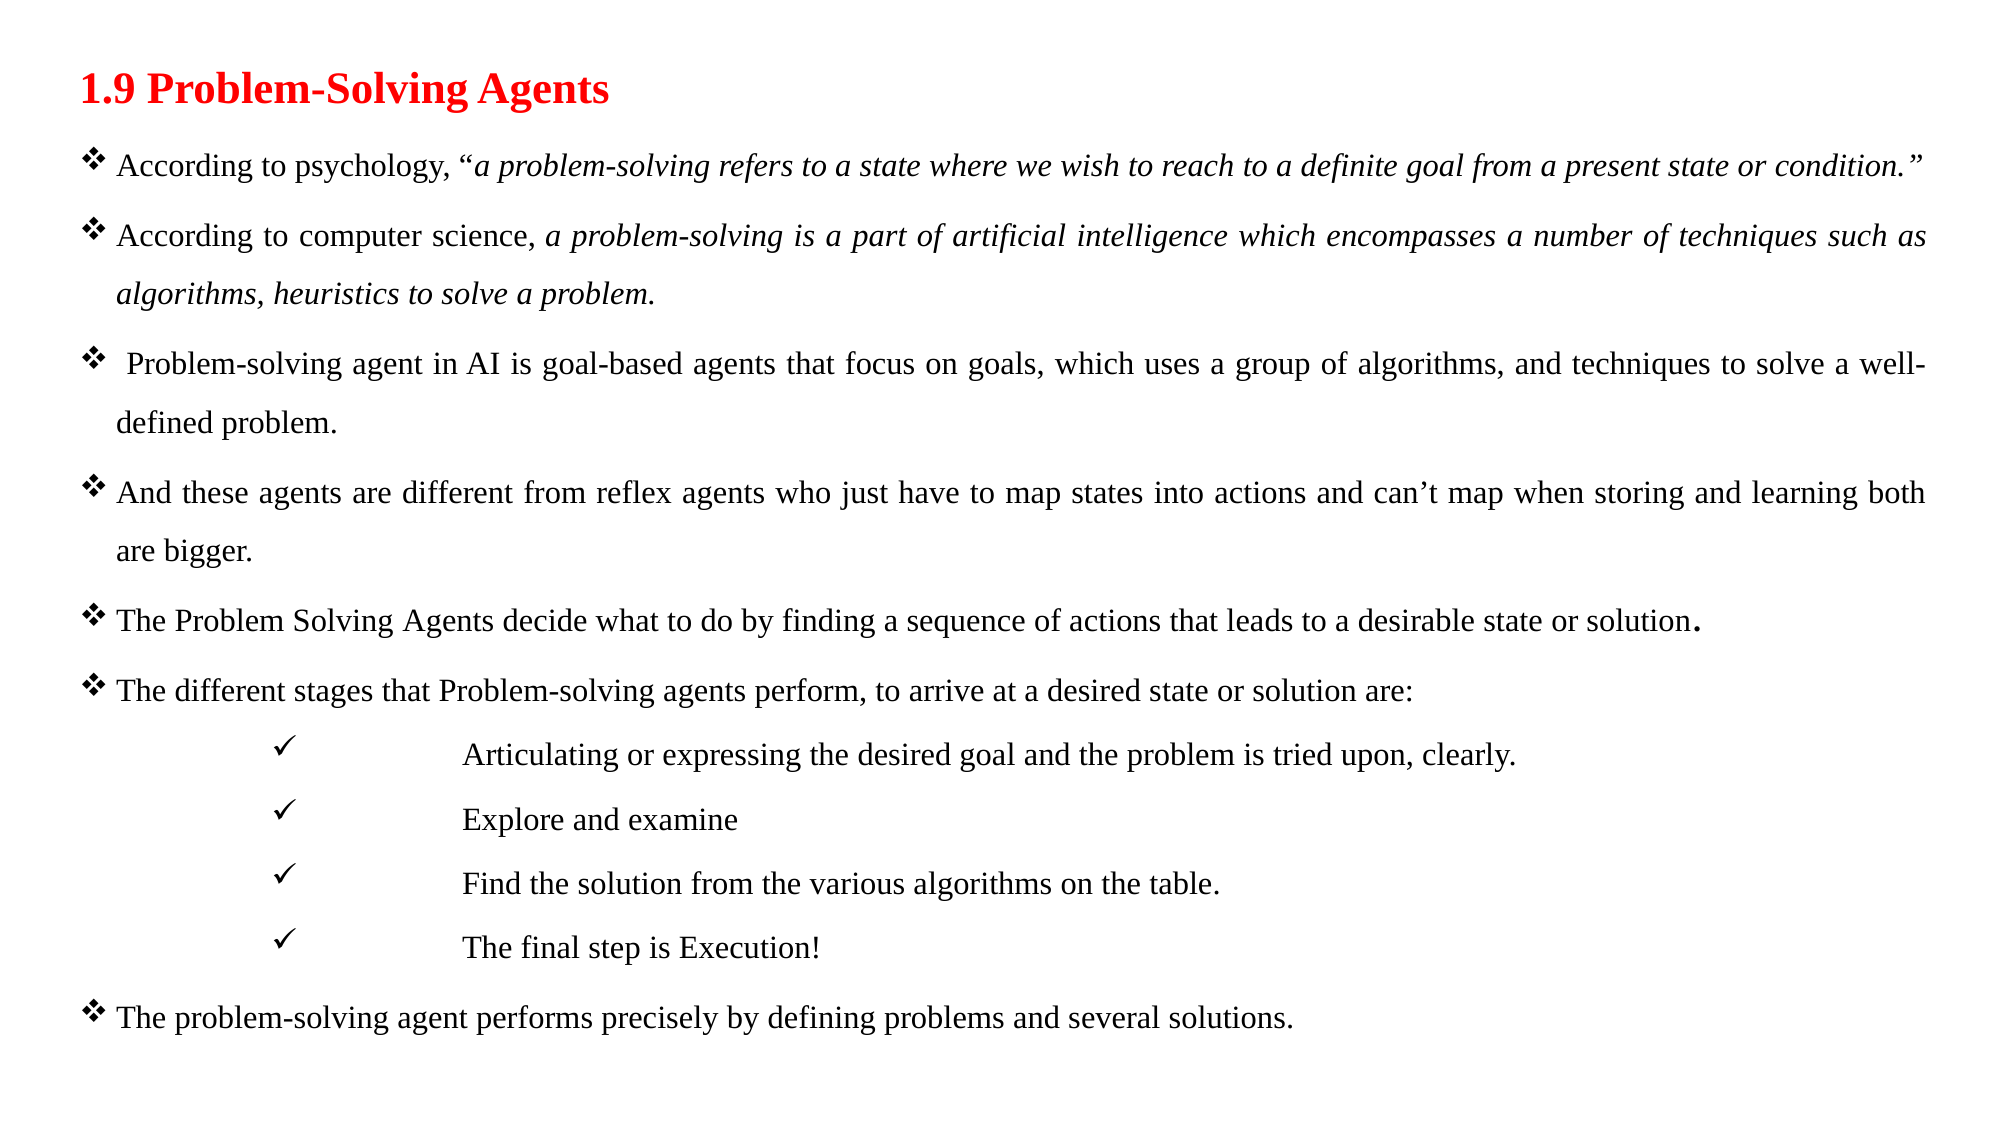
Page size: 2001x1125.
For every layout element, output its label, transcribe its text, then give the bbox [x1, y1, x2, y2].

list 1.9 Problem-Solving Agents According to psychology, “a problem-solving refers to a state where we wish to reach to a definite goal from a present state or condition.” According to computer science, a problem-solving is a part of artificial intelligence which encompasses a number of techniques such as algorithms, heuristics to solve a problem. Problem-solving agent in AI is goal-based agents that focus on goals, which uses a group of algorithms, and techniques to solve a well-defined problem. And these agents are different from reflex agents who just have to map states into actions and can’t map when storing and learning both are bigger. The Problem Solving Agents decide what to do by finding a sequence of actions that leads to a desirable state or solution. The different stages that Problem-solving agents perform, to arrive at a desired state or solution are: Articulating or expressing the desired goal and the problem is tried upon, clearly. Explore and examine Find the solution from the various algorithms on the table. The final step is Execution! The problem-solving agent performs precisely by defining problems and several solutions. [64, 51, 1944, 1108]
